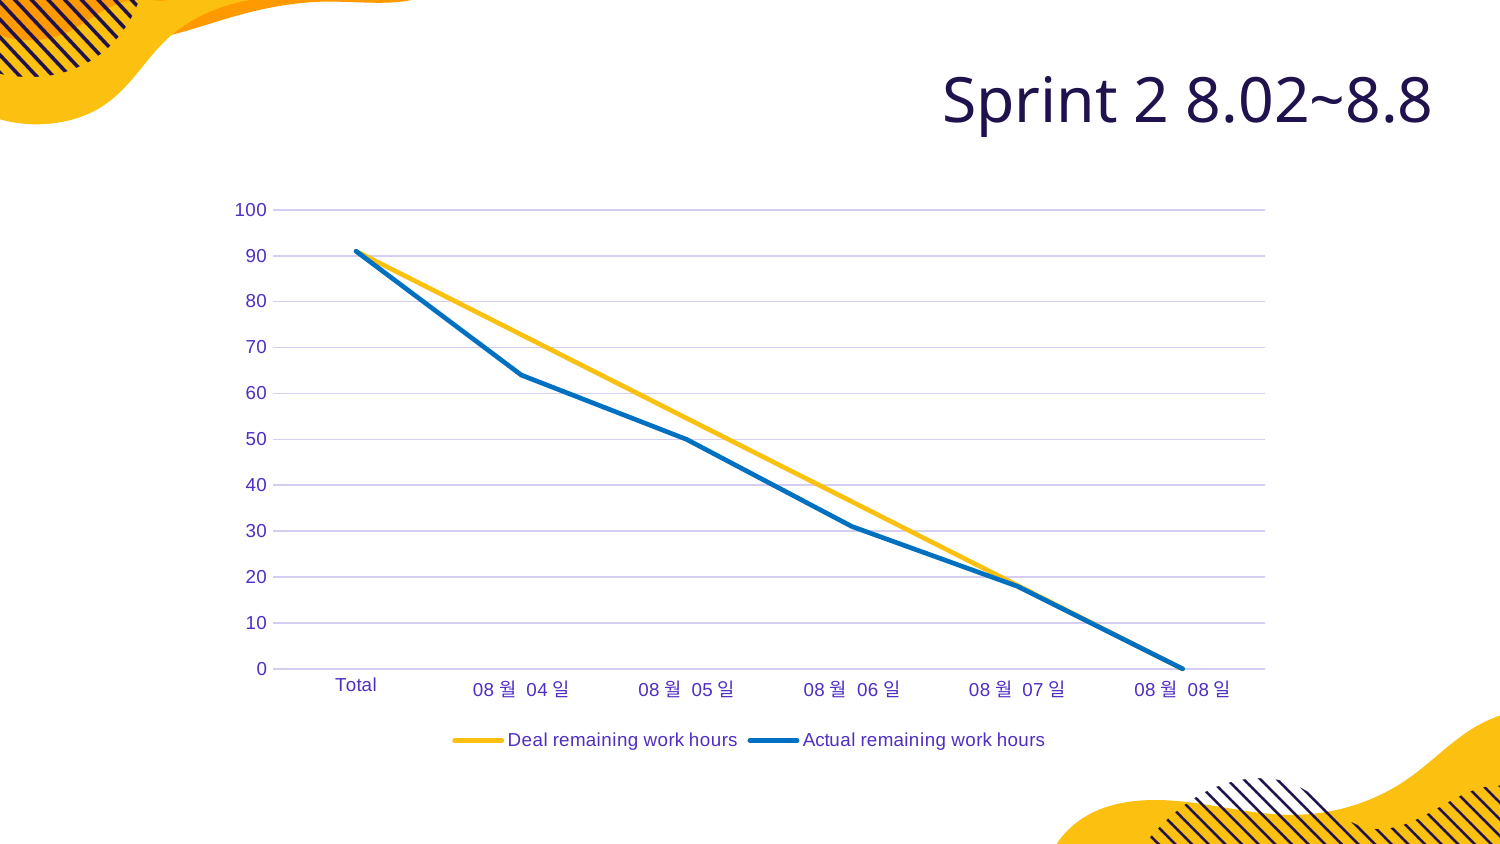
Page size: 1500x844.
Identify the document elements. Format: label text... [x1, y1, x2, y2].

picture [0, 0, 170, 77]
text_box Sprint 2 8.02~8.8 [777, 0, 1450, 150]
chart [212, 187, 1287, 758]
picture [1053, 591, 1500, 844]
